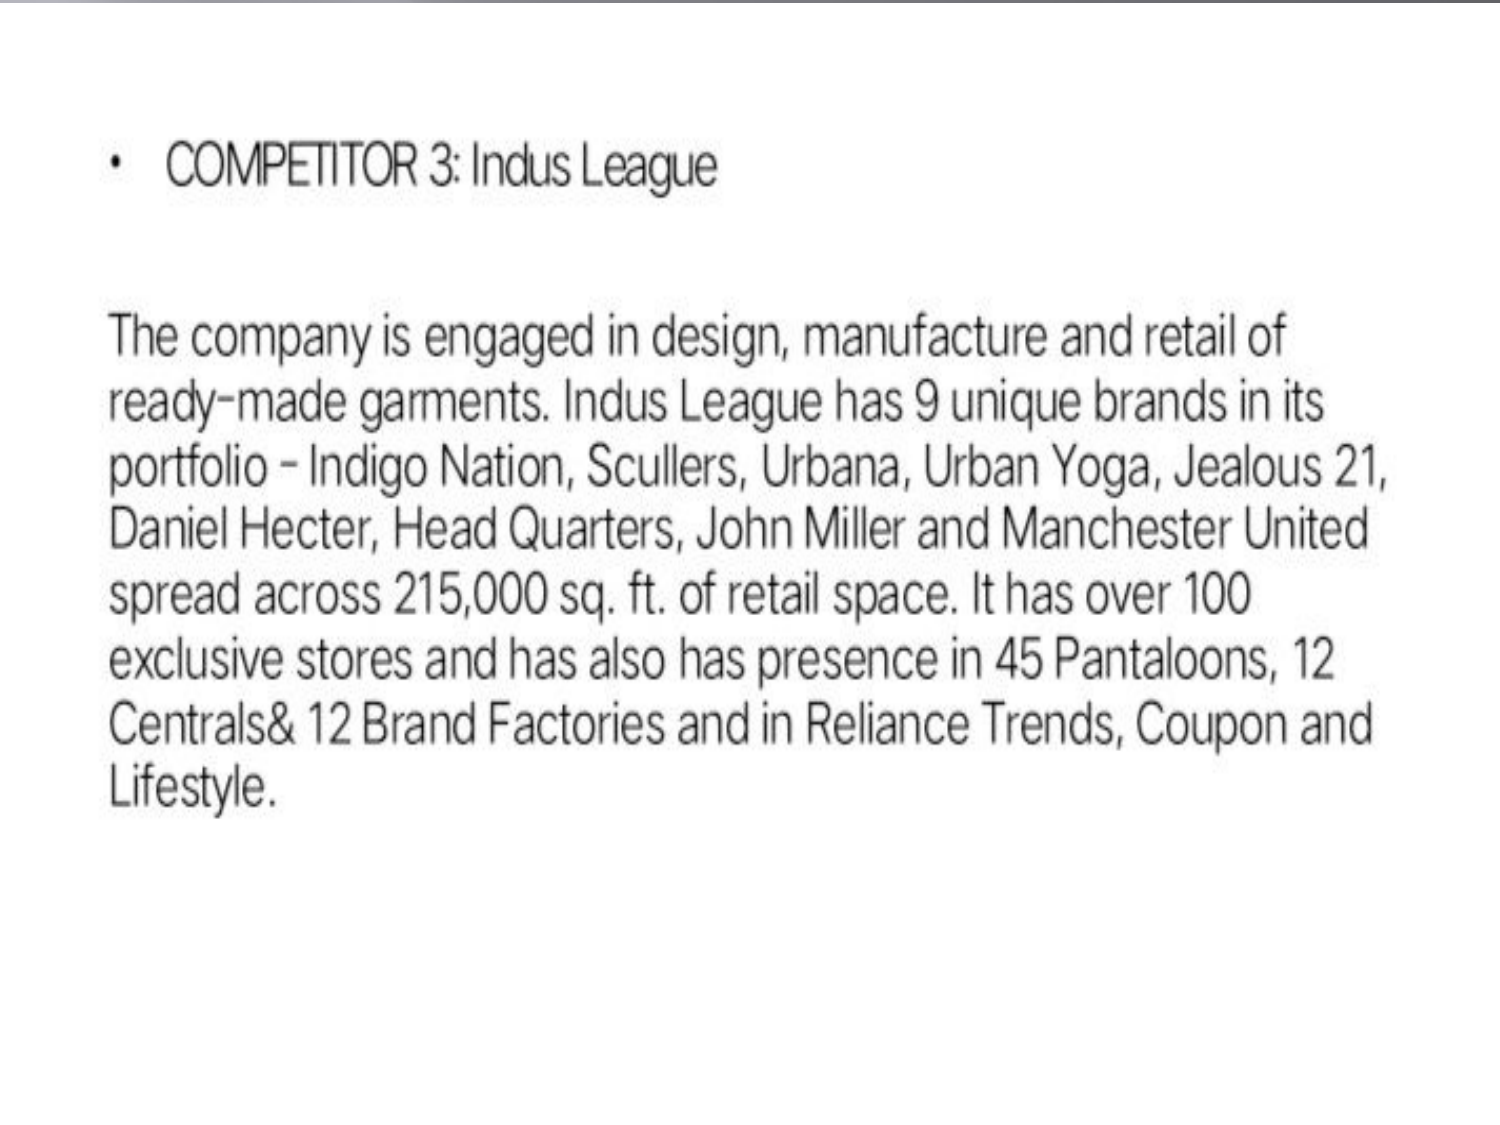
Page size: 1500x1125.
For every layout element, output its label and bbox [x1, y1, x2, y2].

list [0, 2, 1500, 1125]
